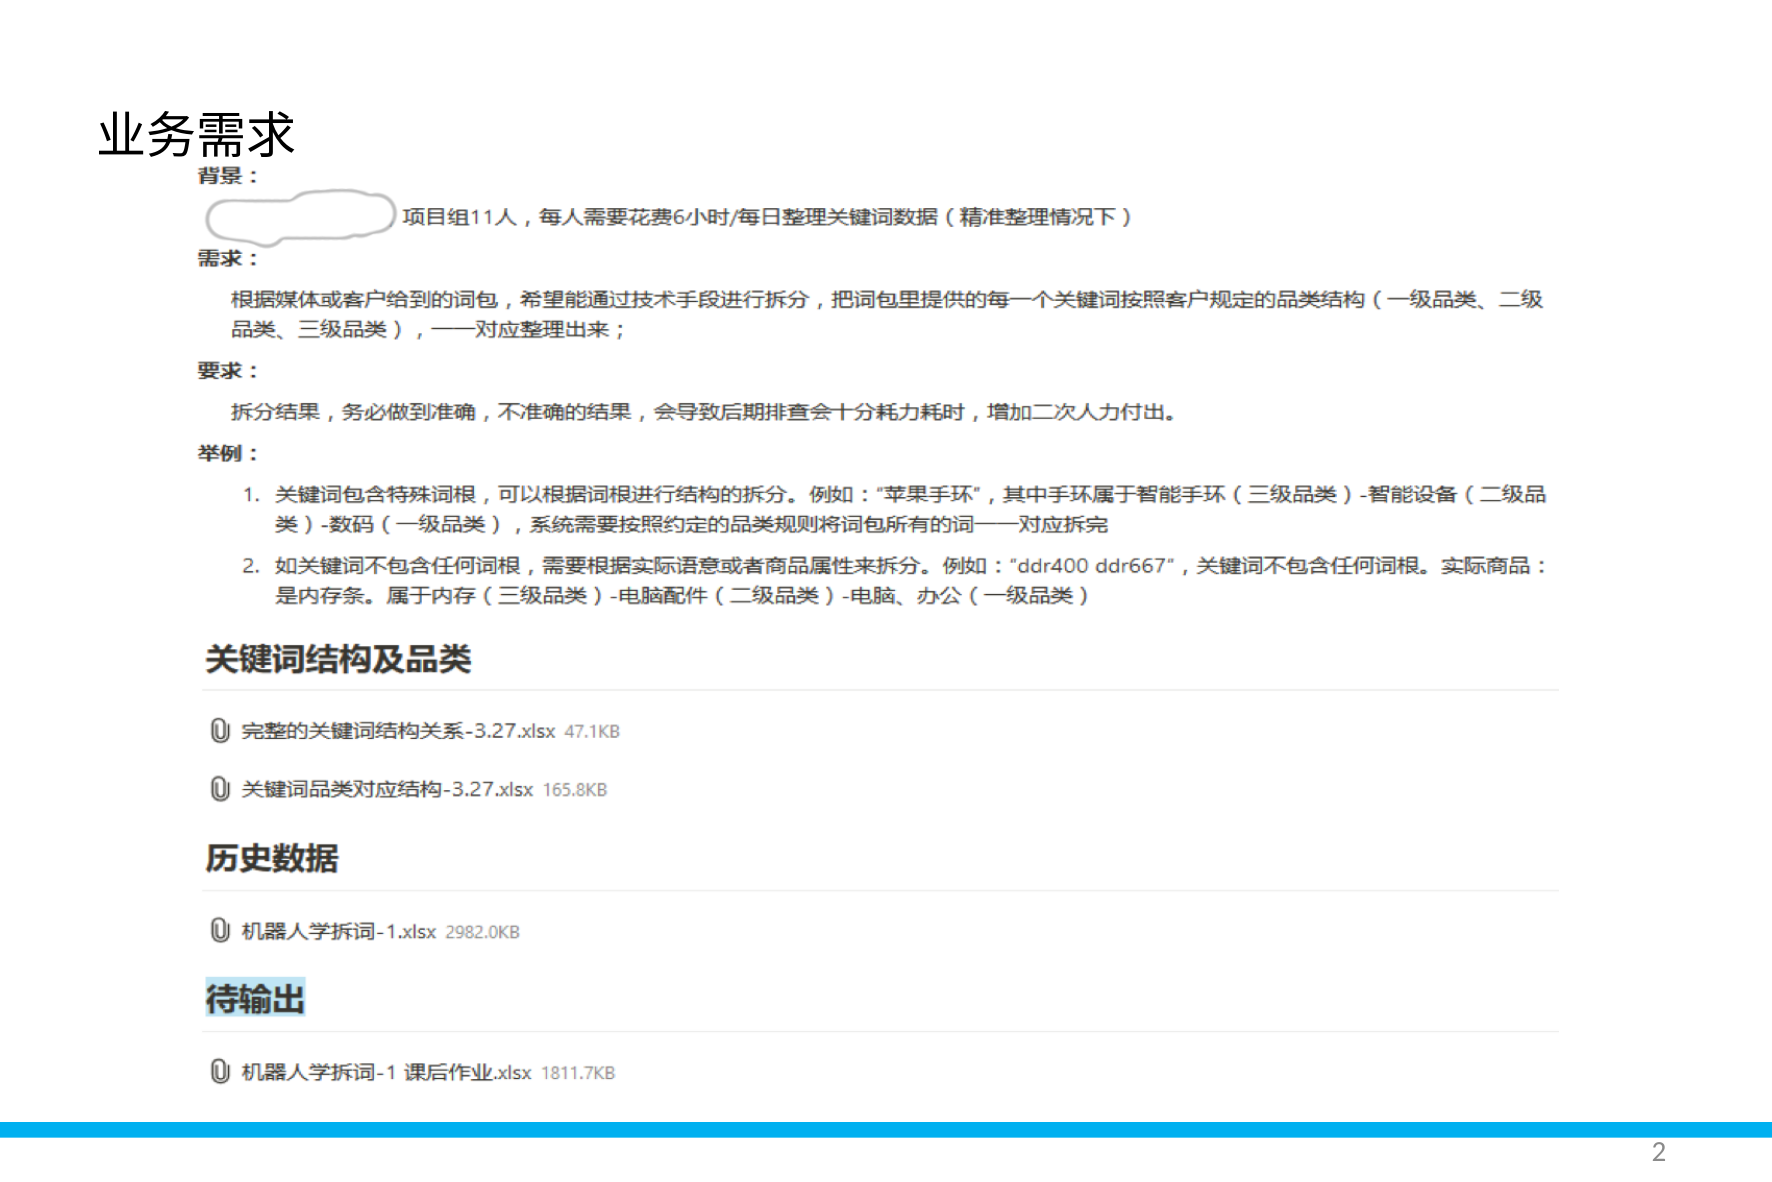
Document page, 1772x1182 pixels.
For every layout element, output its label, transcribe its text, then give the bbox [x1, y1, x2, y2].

picture [176, 157, 1559, 1102]
text_box 业务需求 [81, 66, 1344, 181]
slide_number 1 [1269, 1118, 1684, 1182]
